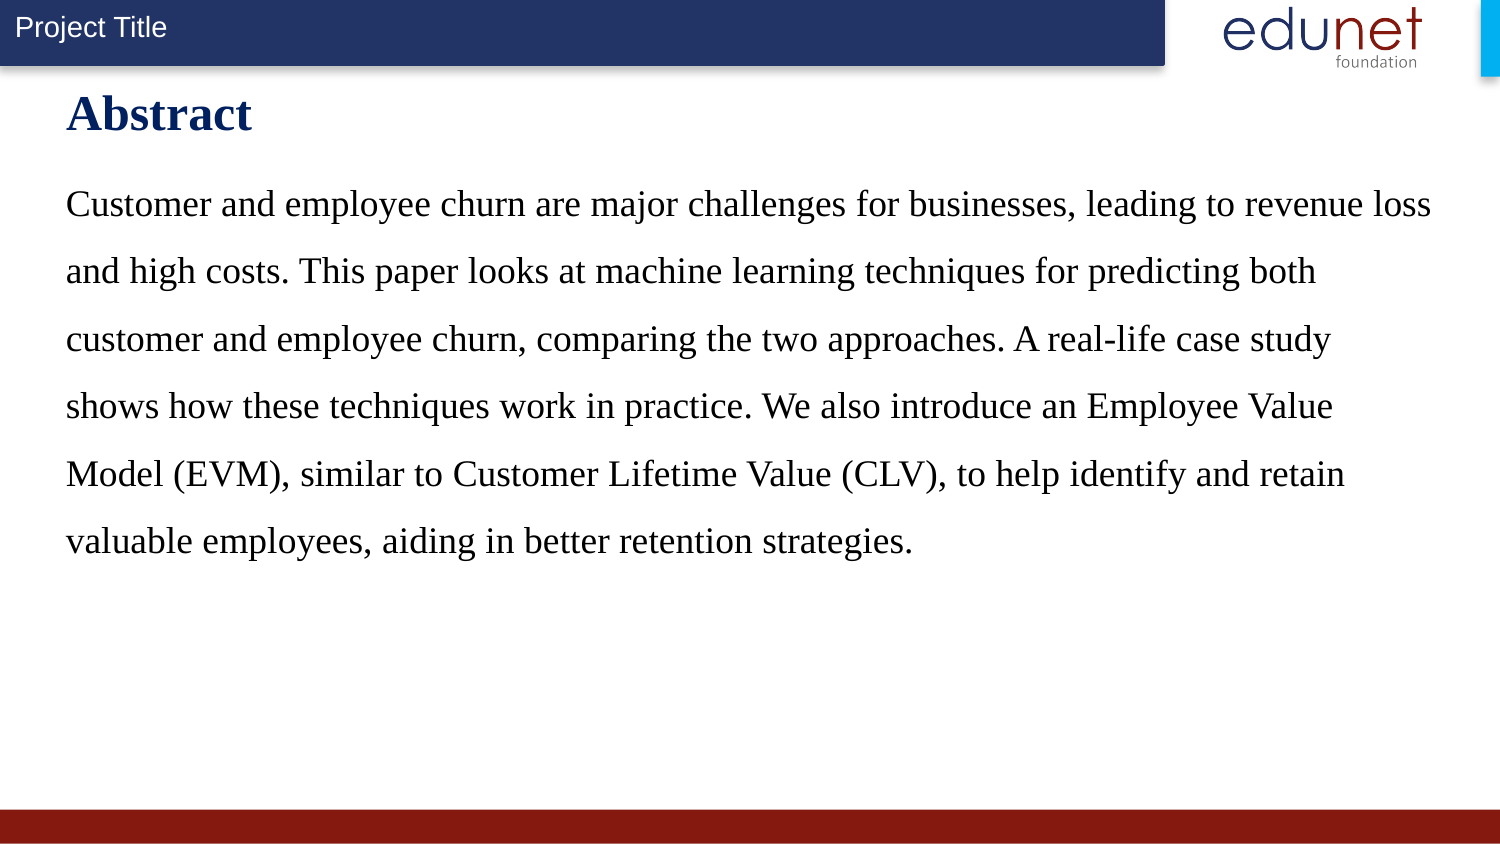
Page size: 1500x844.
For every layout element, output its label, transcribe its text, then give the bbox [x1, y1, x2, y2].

title Abstract [51, 72, 1449, 148]
picture [1219, 4, 1424, 72]
text_box Customer and employee churn are major challenges for businesses, leading to revenue loss and high costs. This paper looks at machine learning techniques for predicting both customer and employee churn, comparing the two approaches. A real-life case study shows how these techniques work in practice. We also introduce an Employee Value Model (EVM), similar to Customer Lifetime Value (CLV), to help identify and retain valuable employees, aiding in better retention strategies. [51, 148, 1449, 569]
